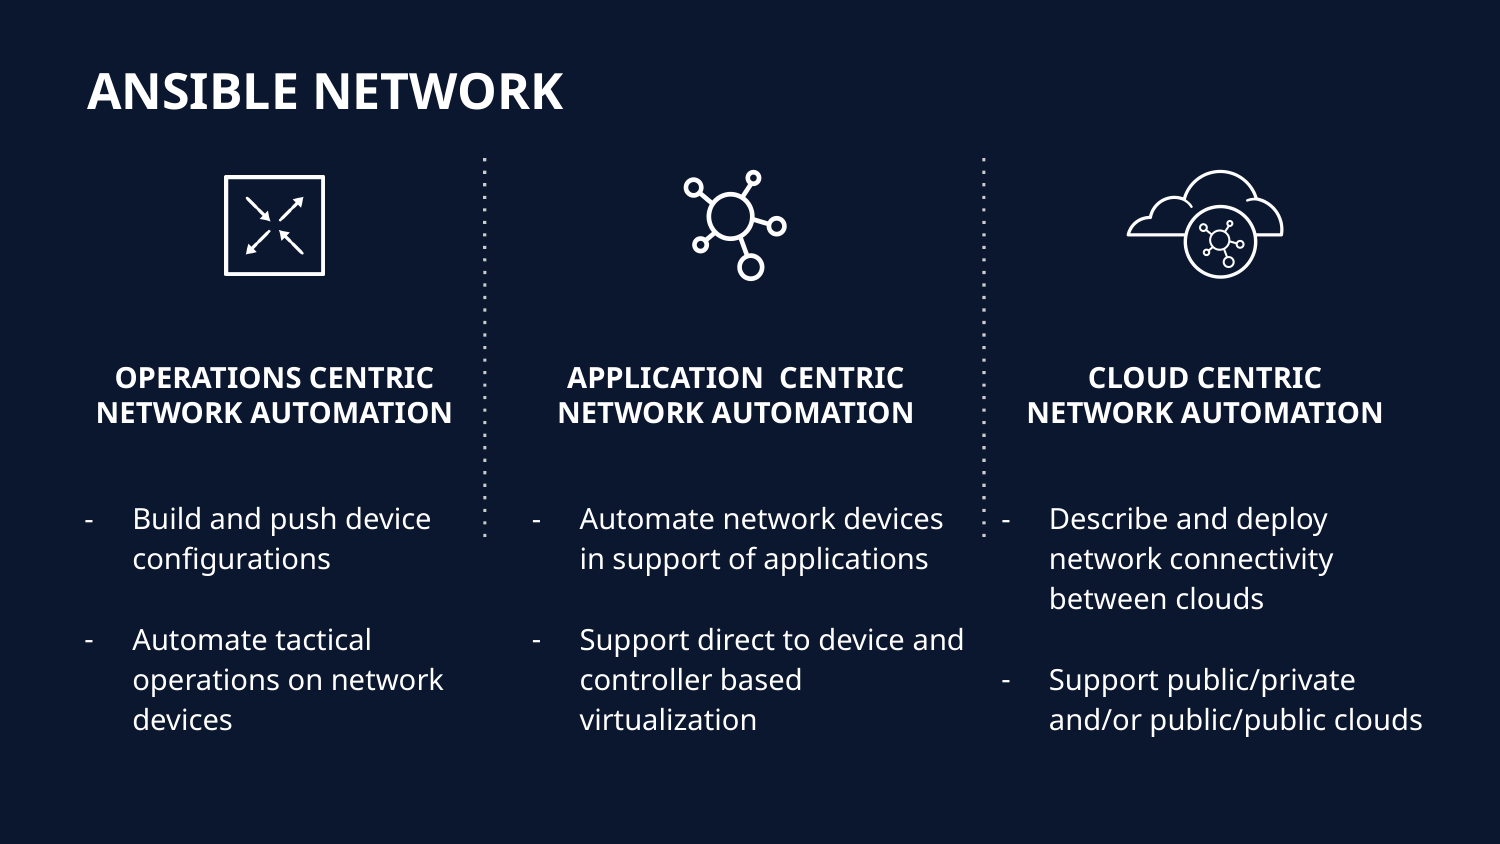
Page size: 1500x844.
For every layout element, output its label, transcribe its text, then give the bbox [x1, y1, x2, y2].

text_box CLOUD CENTRIC NETWORK AUTOMATION [1009, 357, 1401, 431]
text_box Describe and deploy network connectivity between clouds Support public/private and/or public/public clouds [959, 480, 1452, 844]
picture [681, 168, 791, 283]
picture [224, 175, 325, 276]
text_box ANSIBLE NETWORK [76, 44, 1190, 166]
text_box Build and push device configurations Automate tactical operations on network devices [42, 480, 489, 811]
text_box Automate network devices in support of applications Support direct to device and controller based virtualization [489, 480, 959, 844]
text_box OPERATIONS CENTRIC NETWORK AUTOMATION [69, 357, 480, 431]
picture [1124, 168, 1287, 283]
text_box APPLICATION CENTRIC NETWORK AUTOMATION [489, 357, 982, 431]
